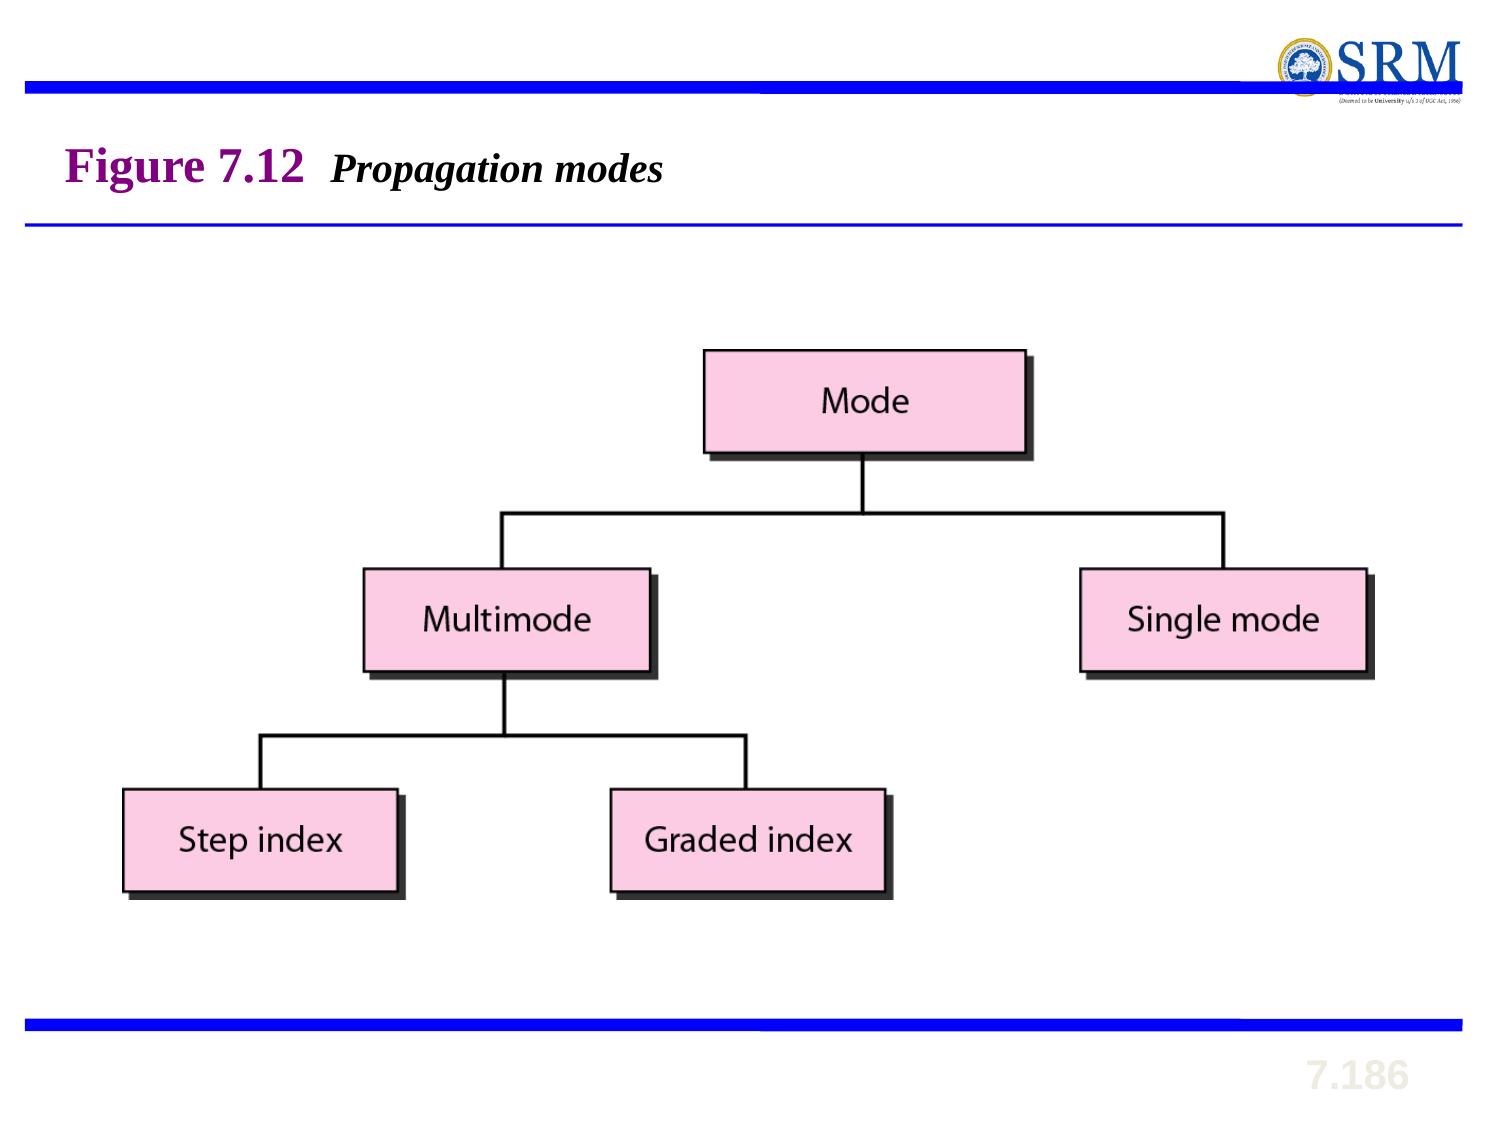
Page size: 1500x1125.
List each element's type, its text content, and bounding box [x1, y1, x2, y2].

picture [1275, 25, 1466, 113]
picture [122, 349, 1376, 901]
text_box Figure 7.12 Propagation modes [49, 124, 679, 200]
slide_number 7.186 [1074, 1042, 1425, 1103]
